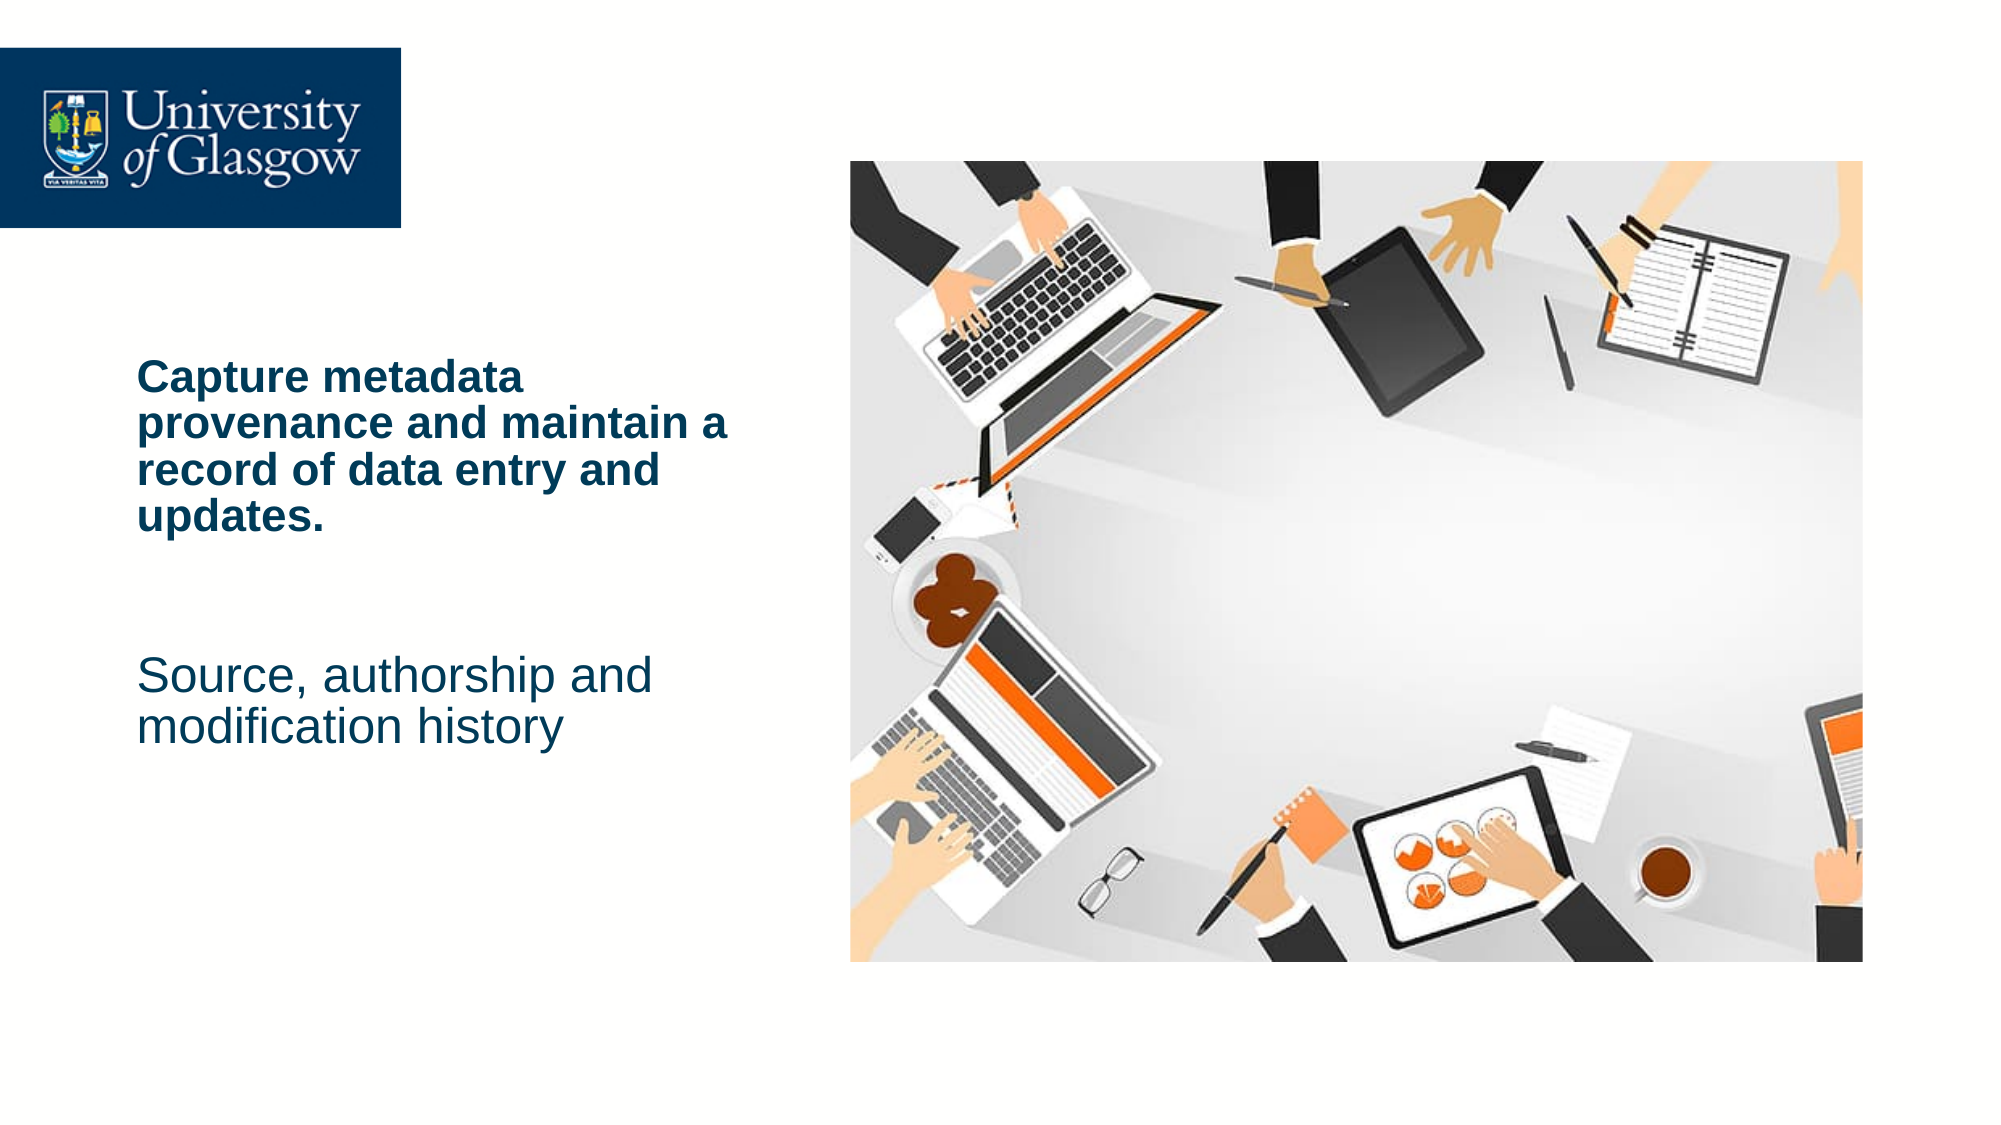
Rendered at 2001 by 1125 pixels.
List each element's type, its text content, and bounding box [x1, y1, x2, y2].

picture [0, 0, 2000, 1125]
list Source, authorship and modification history [121, 645, 783, 963]
title Capture metadata provenance and maintain a record of data entry and updates. [121, 348, 783, 611]
